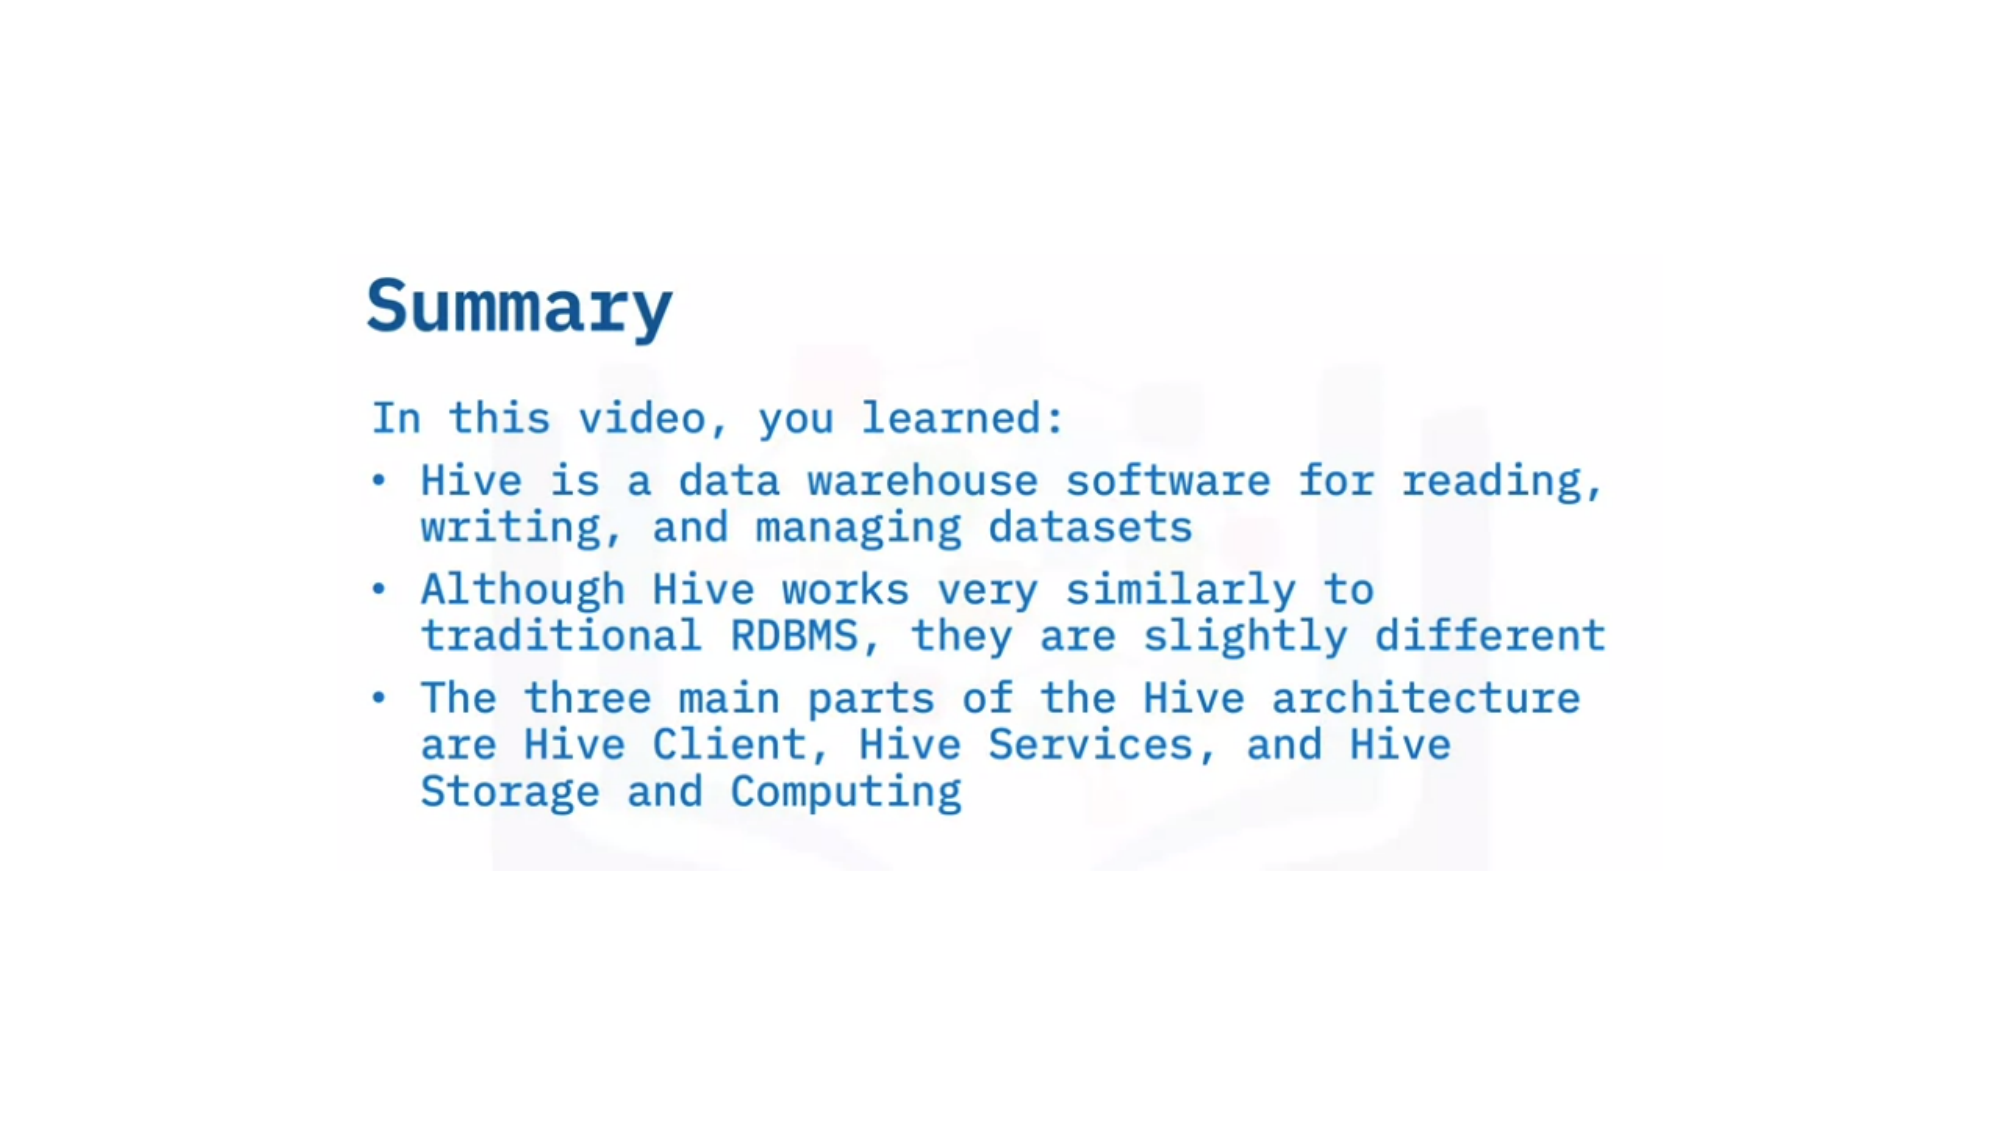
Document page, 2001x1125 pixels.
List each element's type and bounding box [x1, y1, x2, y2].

picture [337, 254, 1663, 871]
